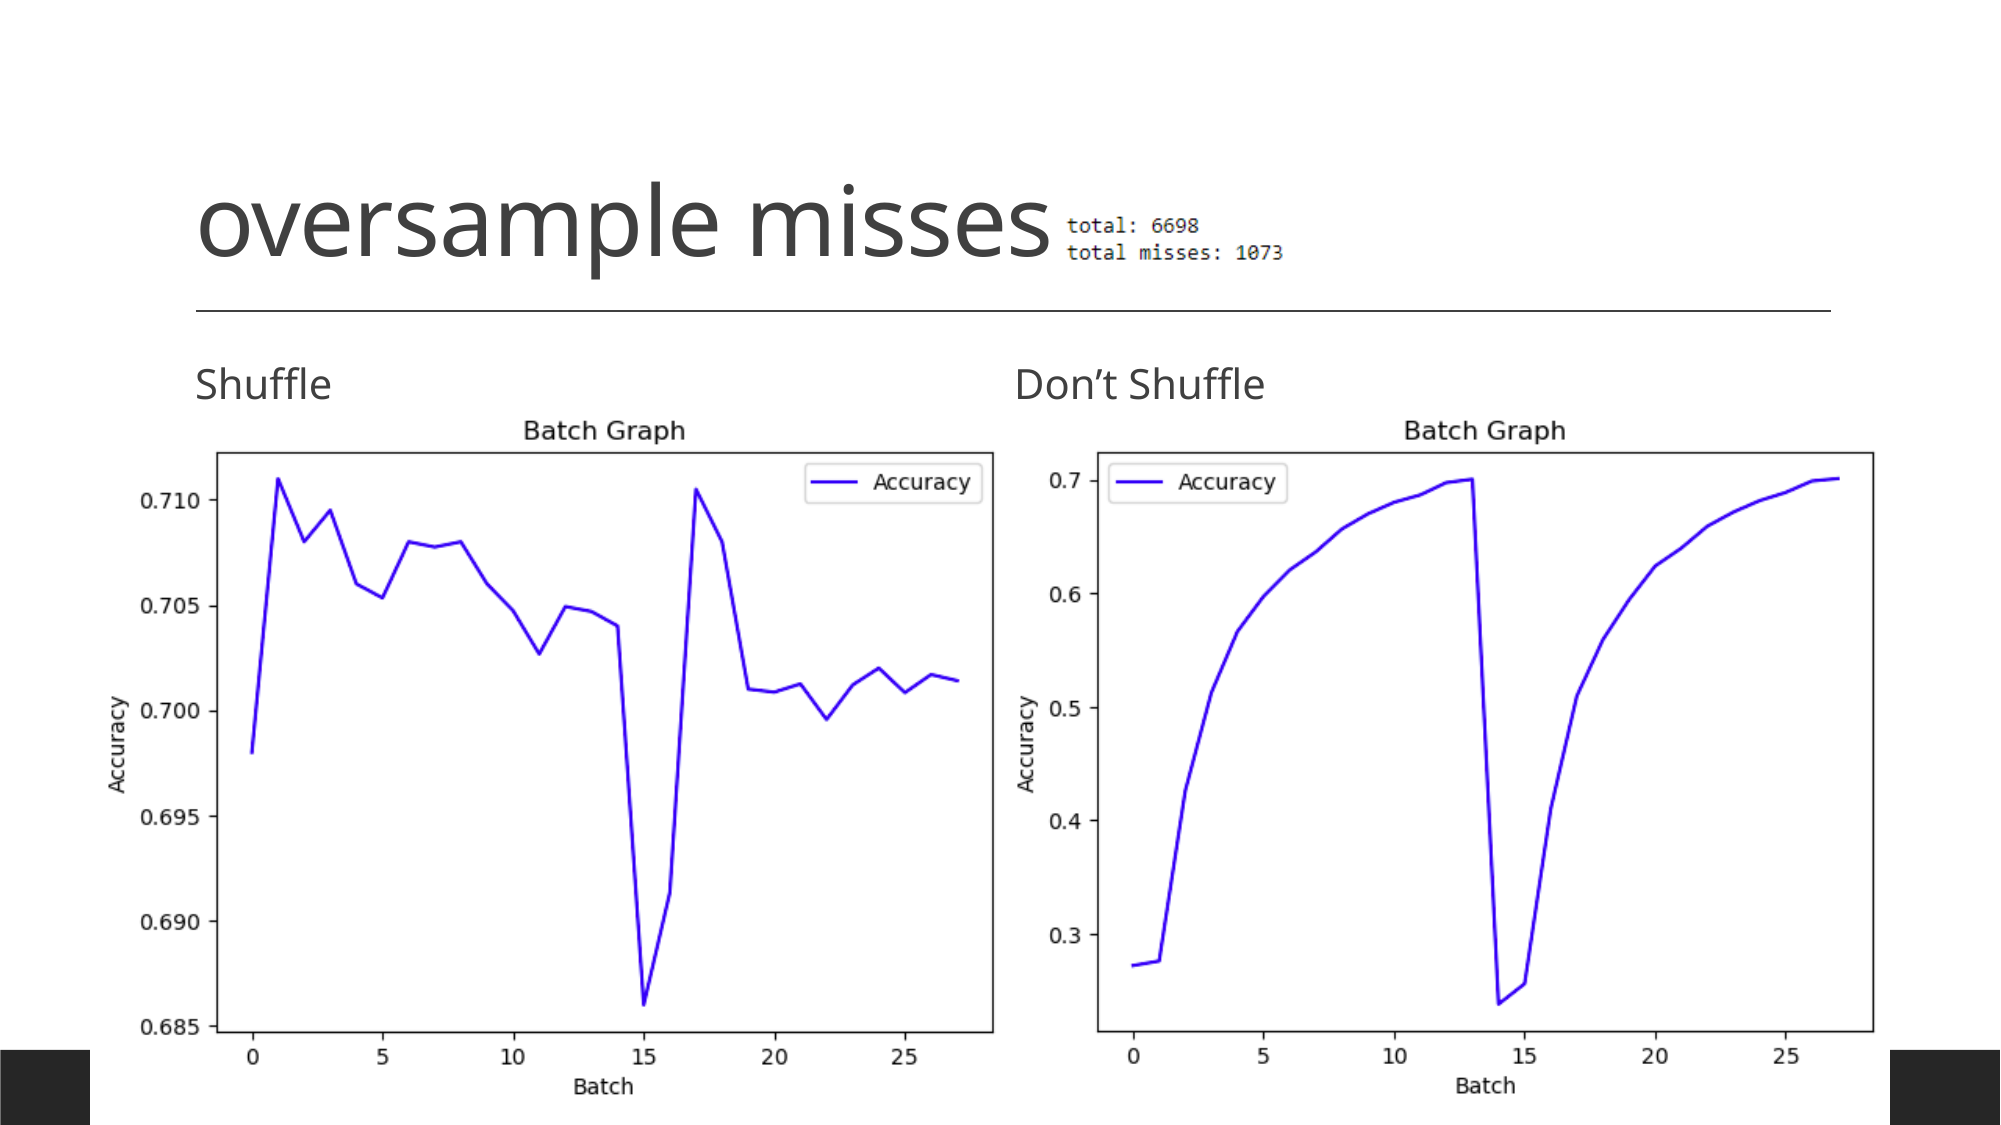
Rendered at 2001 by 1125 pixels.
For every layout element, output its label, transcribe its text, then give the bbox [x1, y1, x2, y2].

title oversample misses [180, 47, 1830, 285]
picture [90, 407, 1891, 1125]
picture [1055, 205, 1290, 271]
text_box Don’t Shuffle [999, 345, 1820, 404]
list Shuffle [180, 345, 999, 404]
